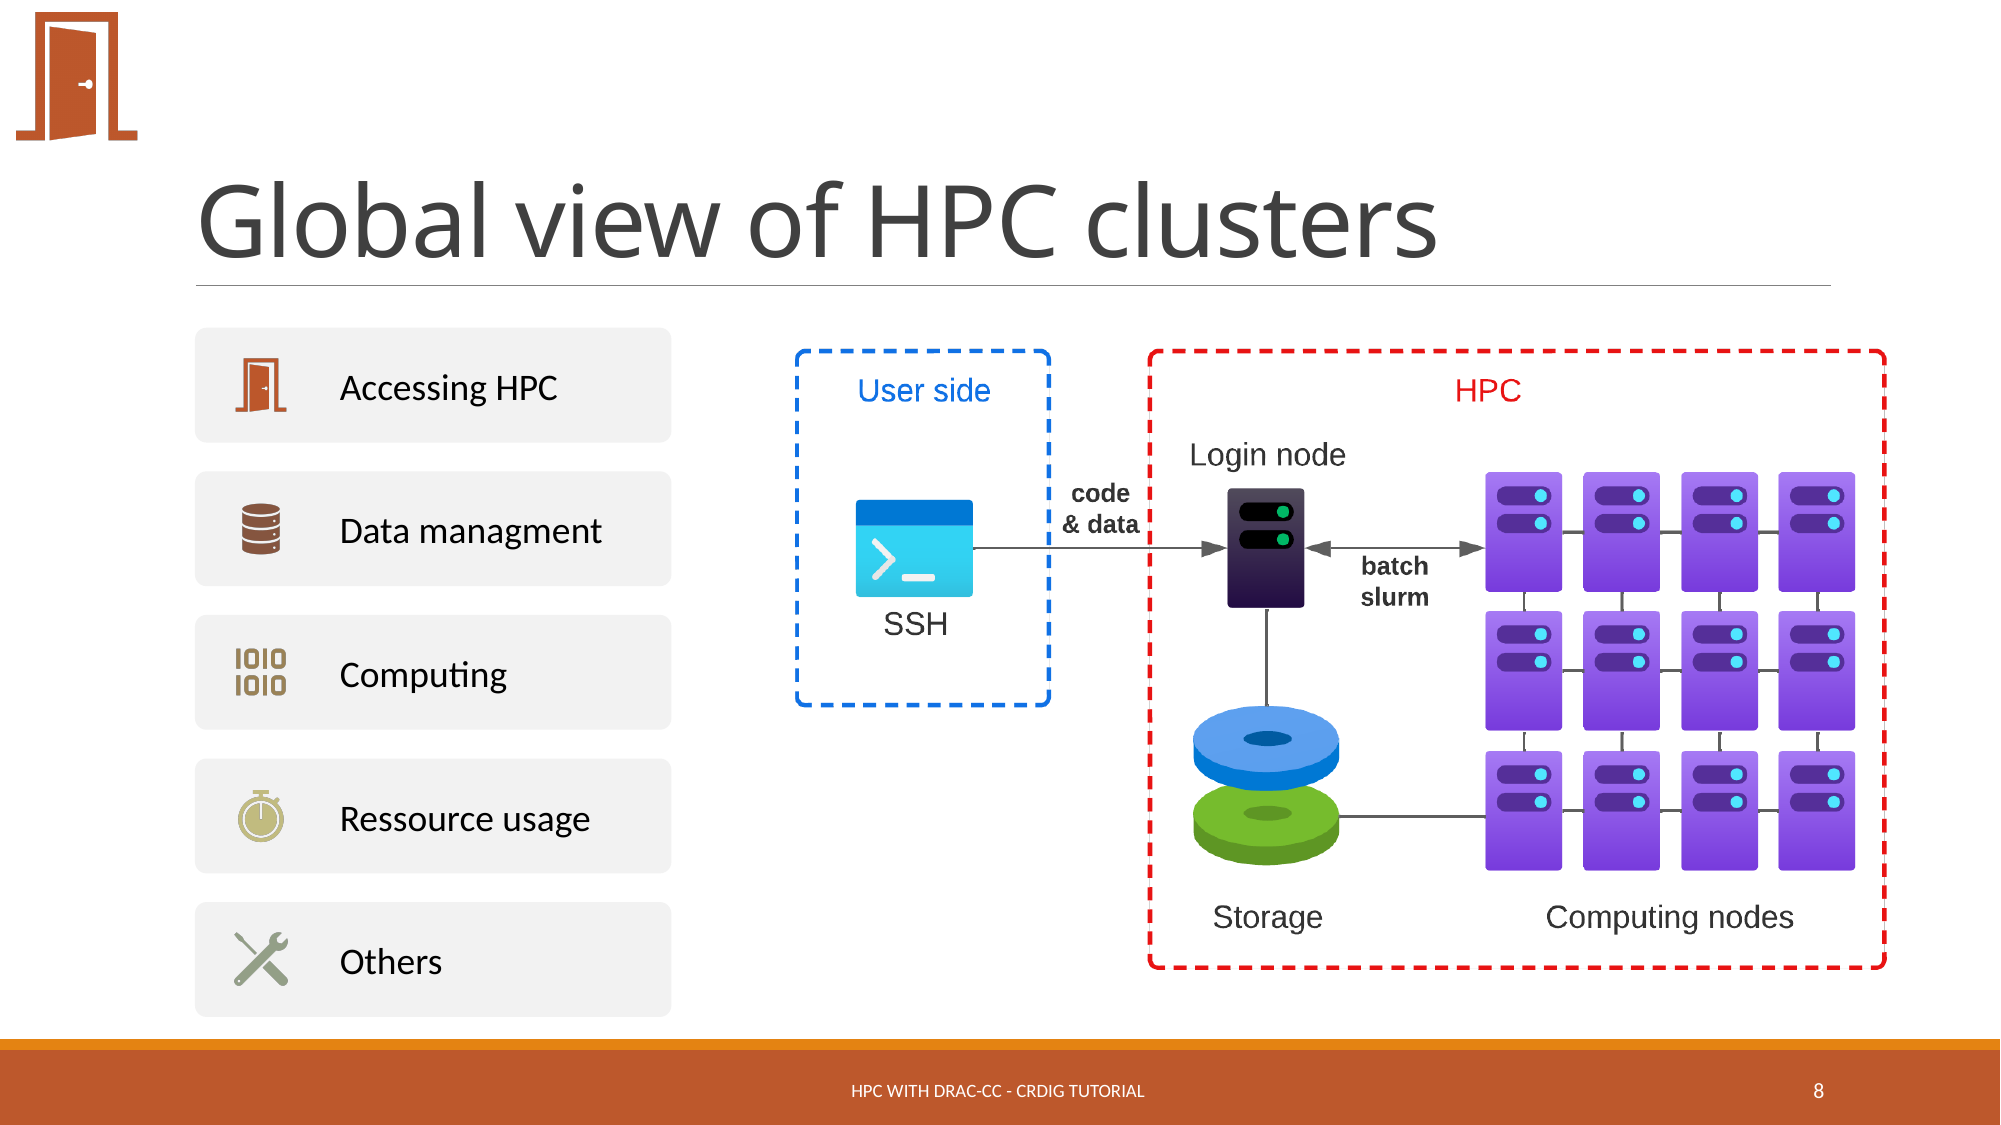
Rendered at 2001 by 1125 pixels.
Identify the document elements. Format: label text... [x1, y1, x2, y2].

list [733, 303, 1947, 1018]
text_box [0, 0, 154, 154]
title Global view of HPC clusters [180, 47, 1830, 285]
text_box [194, 326, 672, 1018]
slide_number 8 [1624, 1059, 1840, 1120]
footer HPC with DRAC-CC - CRDIG Tutorial [604, 1059, 1396, 1120]
